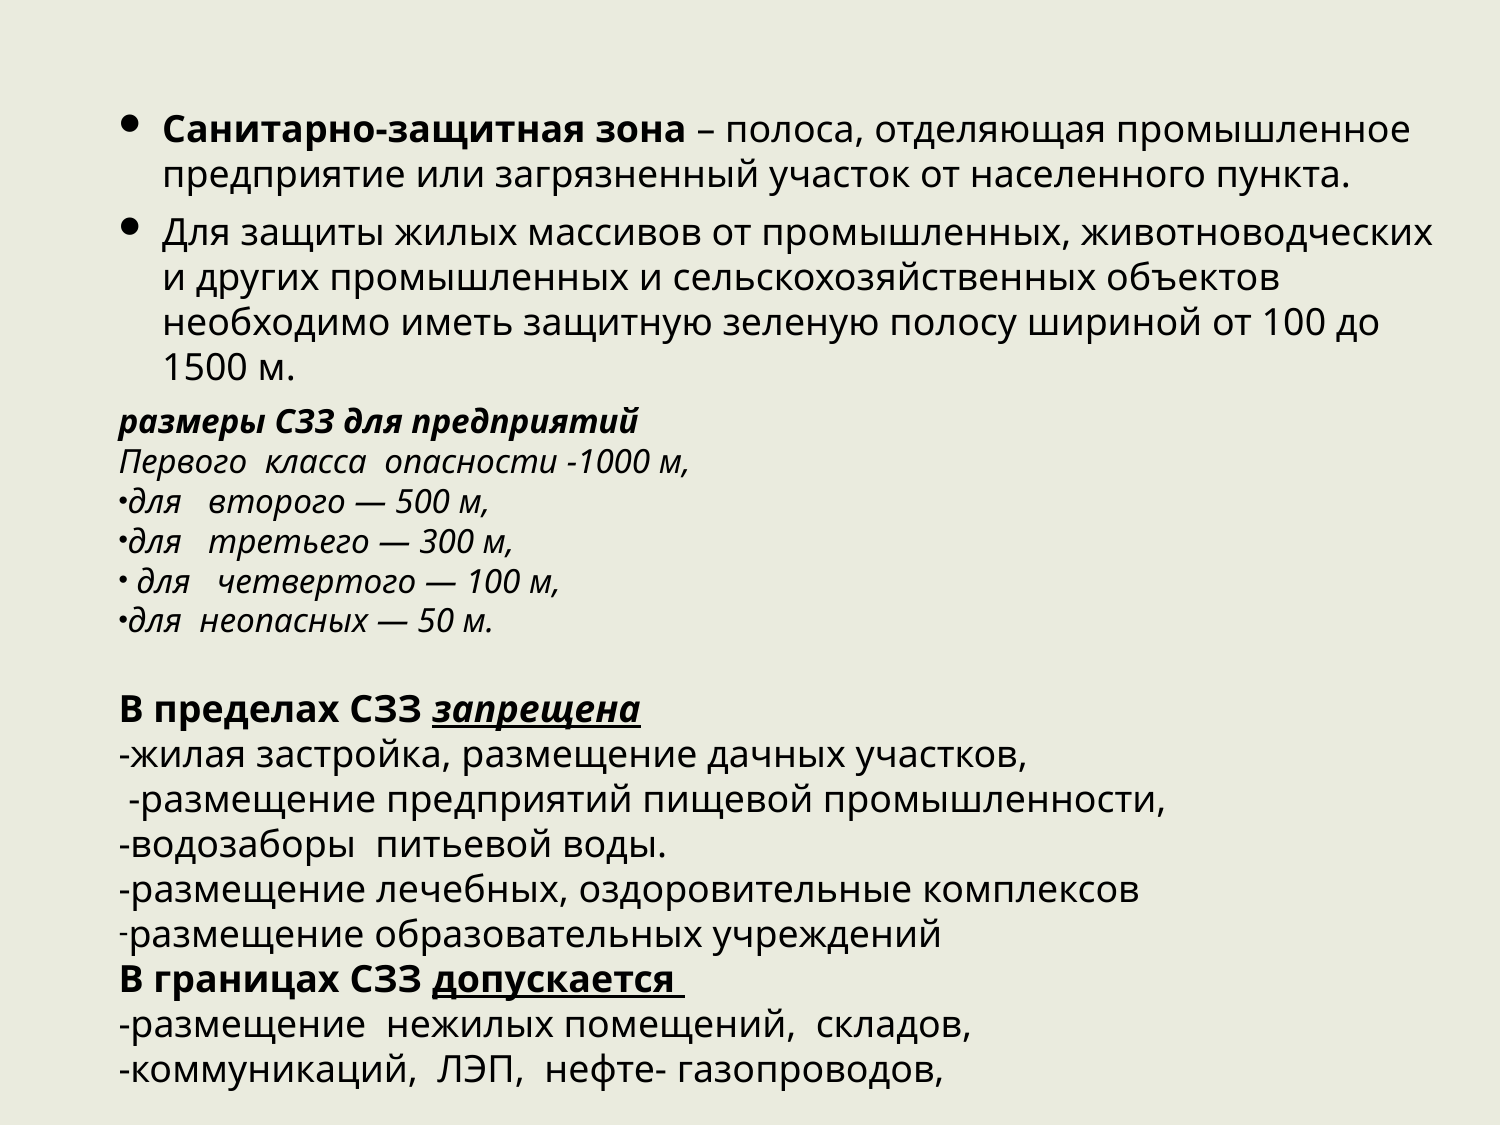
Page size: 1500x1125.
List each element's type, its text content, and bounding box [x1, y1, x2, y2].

list Санитарно-защитная зона – полоса, отделяющая промышленное предприятие или загрязненный участок от населенного пункта. Для защиты жилых массивов от промышленных, животноводческих и других промышленных и сельскохозяйственных объектов необходимо иметь защитную зеленую полосу шириной от 100 до 1500 м. размеры СЗЗ для предприятий Первого класса опасности -1000 м, для второго — 500 м, для третьего — 300 м, для четвертого — 100 м, для неопасных — 50 м. В пределах СЗЗ запрещена -жилая застройка, размещение дачных участков, -размещение предприятий пищевой промышленности, -водозаборы питьевой воды. -размещение лечебных, оздоровительные комплексов размещение образовательных учреждений В границах СЗЗ допускается -размещение нежилых помещений, складов, -коммуникаций, ЛЭП, нефте- газопроводов, [88, 89, 1465, 1125]
